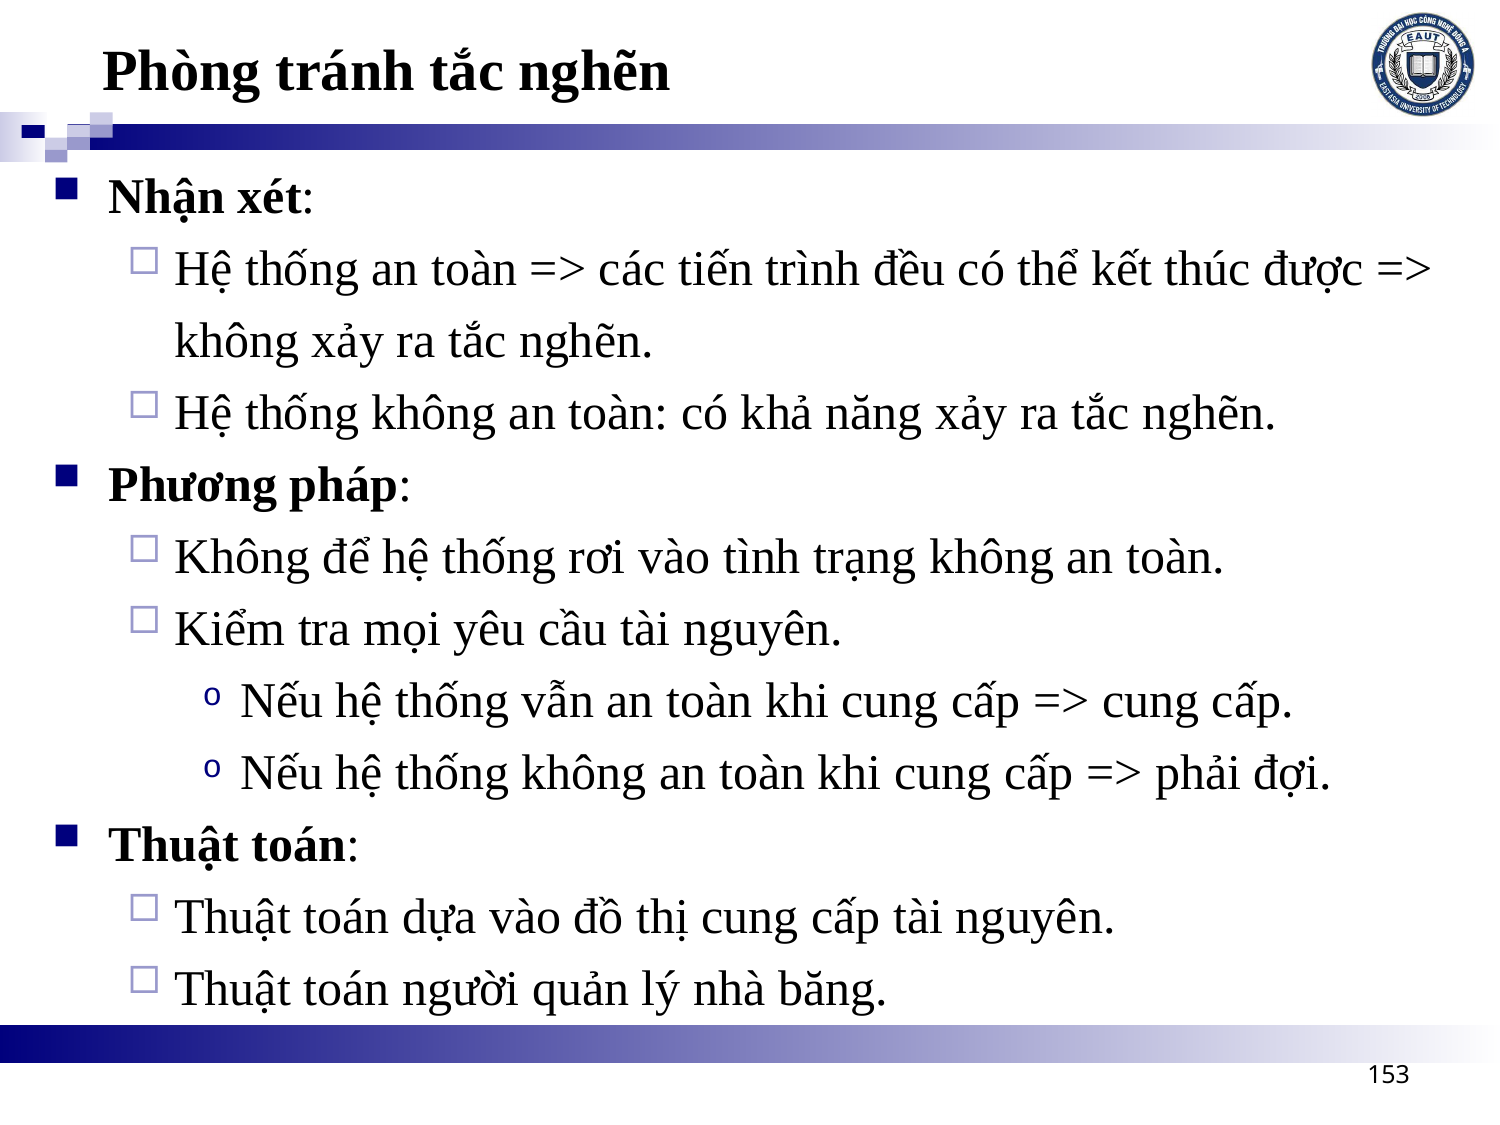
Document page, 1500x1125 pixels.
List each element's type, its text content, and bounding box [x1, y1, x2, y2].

title Phòng tránh tắc nghẽn [87, 24, 900, 143]
list Nhận xét: Hệ thống an toàn => các tiến trình đều có thể kết thúc được => không xảy ra tắc nghẽn. Hệ thống không an toàn: có khả năng xảy ra tắc nghẽn. Phương pháp: Không để hệ thống rơi vào tình trạng không an toàn. Kiểm tra mọi yêu cầu tài nguyên. Nếu hệ thống vẫn an toàn khi cung cấp => cung cấp. Nếu hệ thống không an toàn khi cung cấp => phải đợi. Thuật toán: Thuật toán dựa vào đồ thị cung cấp tài nguyên. Thuật toán người quản lý nhà băng. [37, 143, 1475, 1025]
slide_number 153 [1074, 1025, 1425, 1100]
